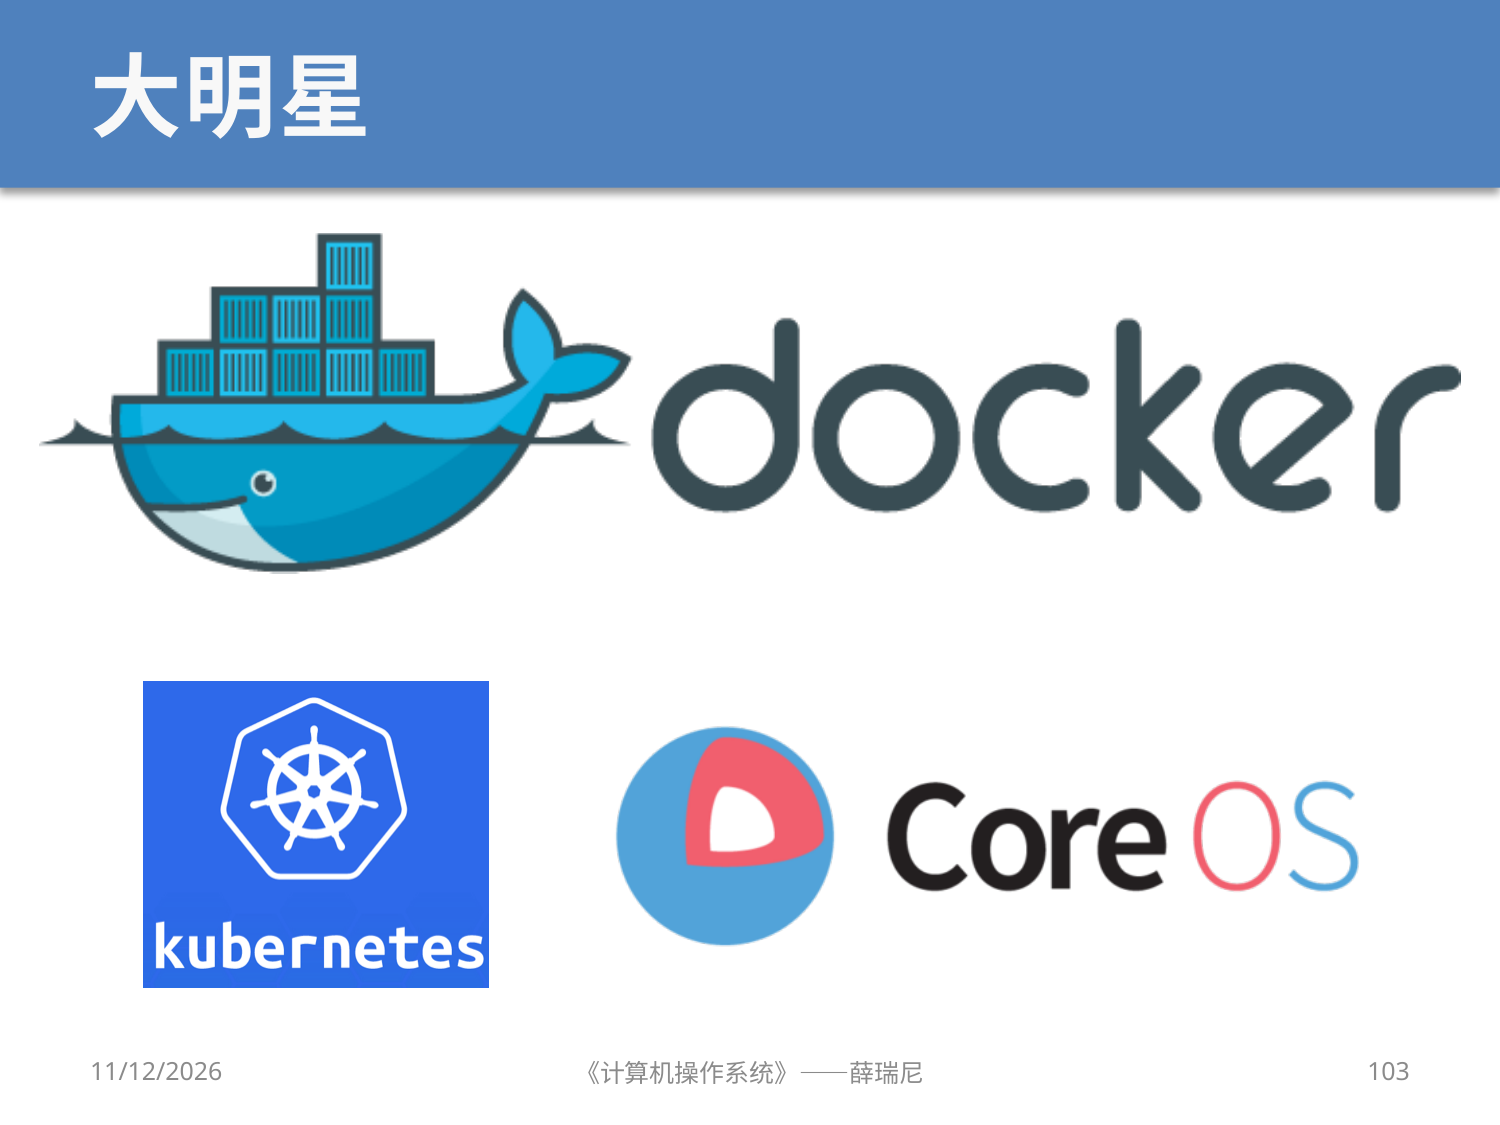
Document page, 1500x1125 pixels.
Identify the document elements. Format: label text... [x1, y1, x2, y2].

picture [587, 680, 1387, 991]
slide_number 103 [1074, 1042, 1425, 1103]
picture [39, 233, 1461, 574]
title 大明星 [75, 0, 1425, 188]
picture [142, 680, 490, 988]
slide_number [75, 1042, 425, 1103]
footer 《计算机操作系统》——薛瑞尼 [512, 1042, 988, 1103]
